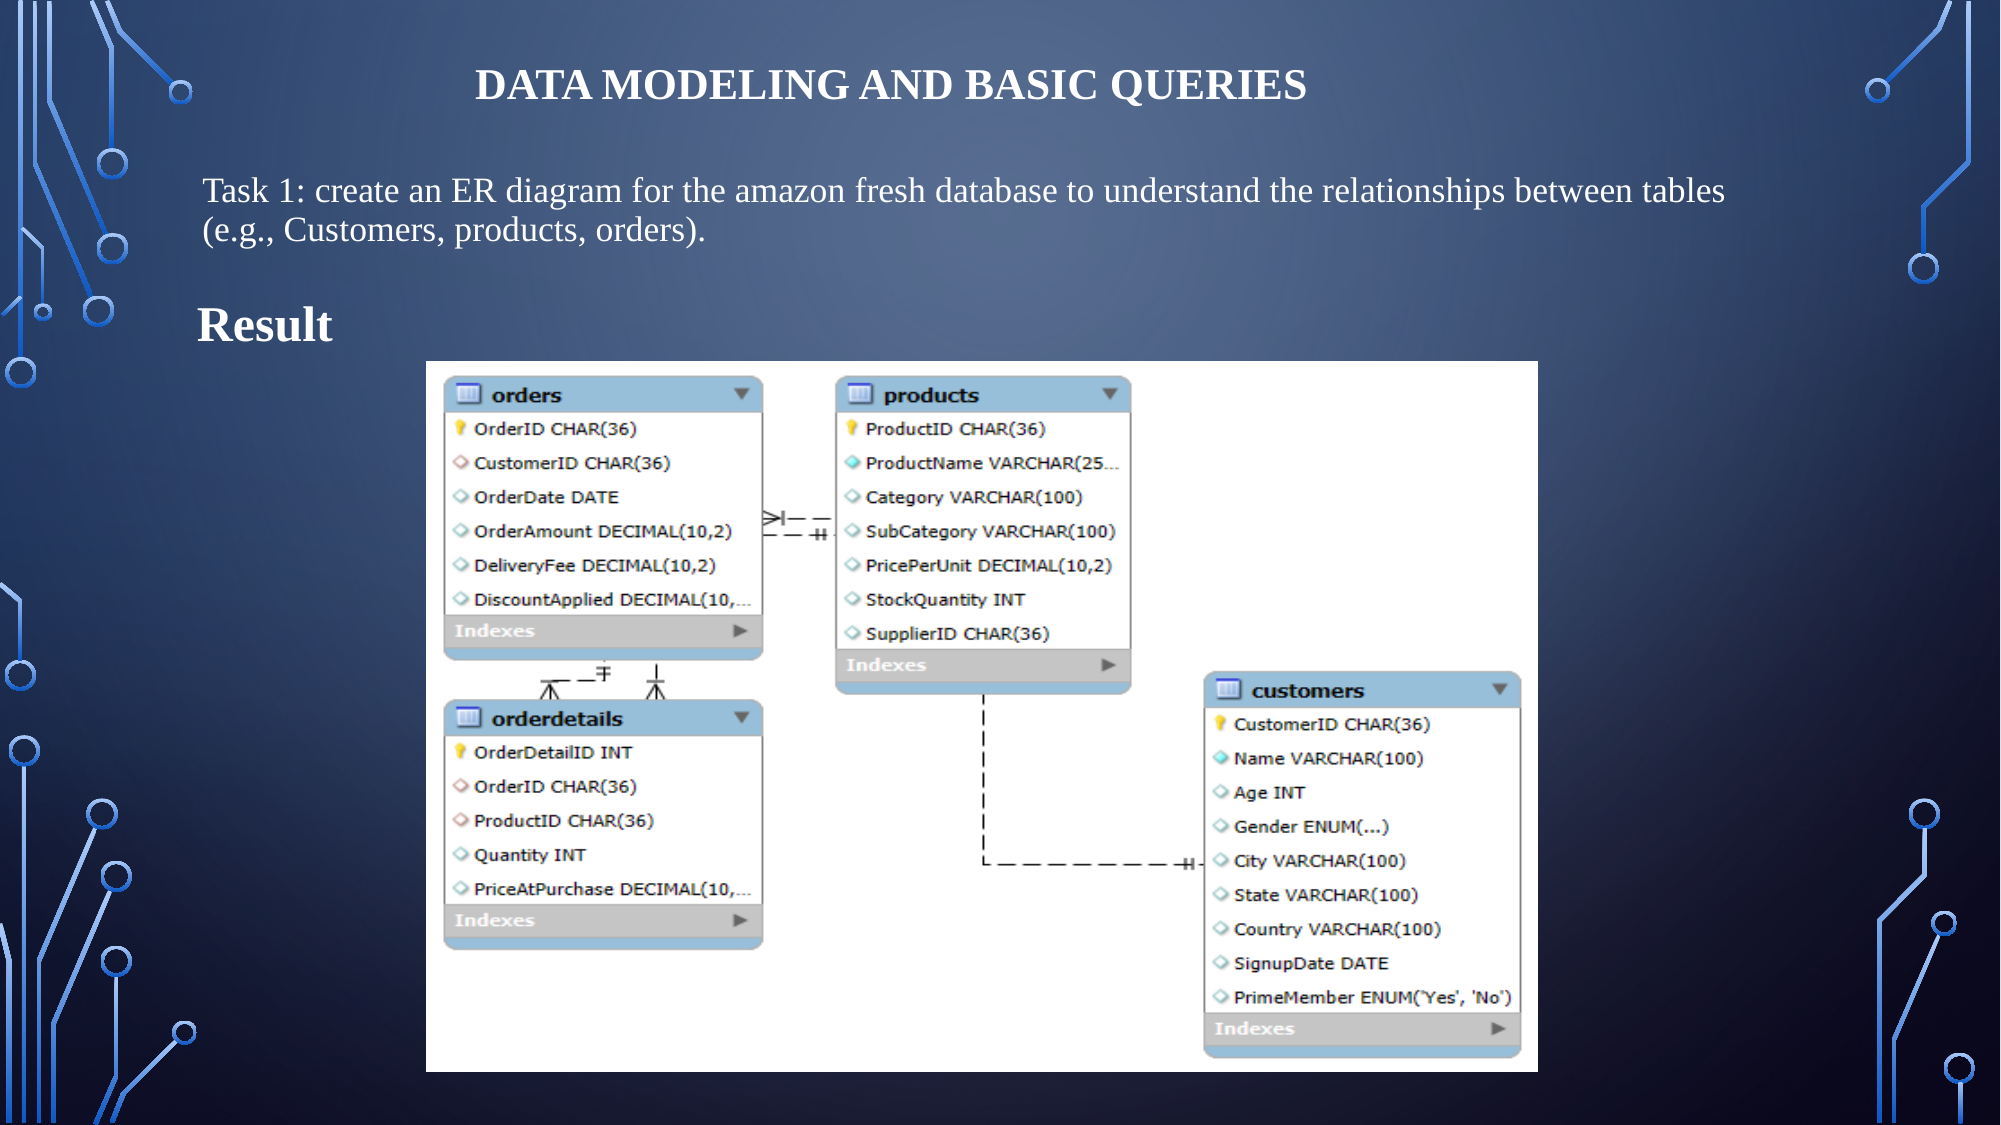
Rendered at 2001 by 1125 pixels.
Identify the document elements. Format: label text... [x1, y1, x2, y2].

title Data Modeling and Basic Queries Task 1: create an ER diagram for the amazon fresh database to understand the relationships between tables (e.g., Customers, products, orders). [187, 53, 1813, 297]
list Result [169, 272, 1795, 853]
picture [425, 361, 1538, 1072]
